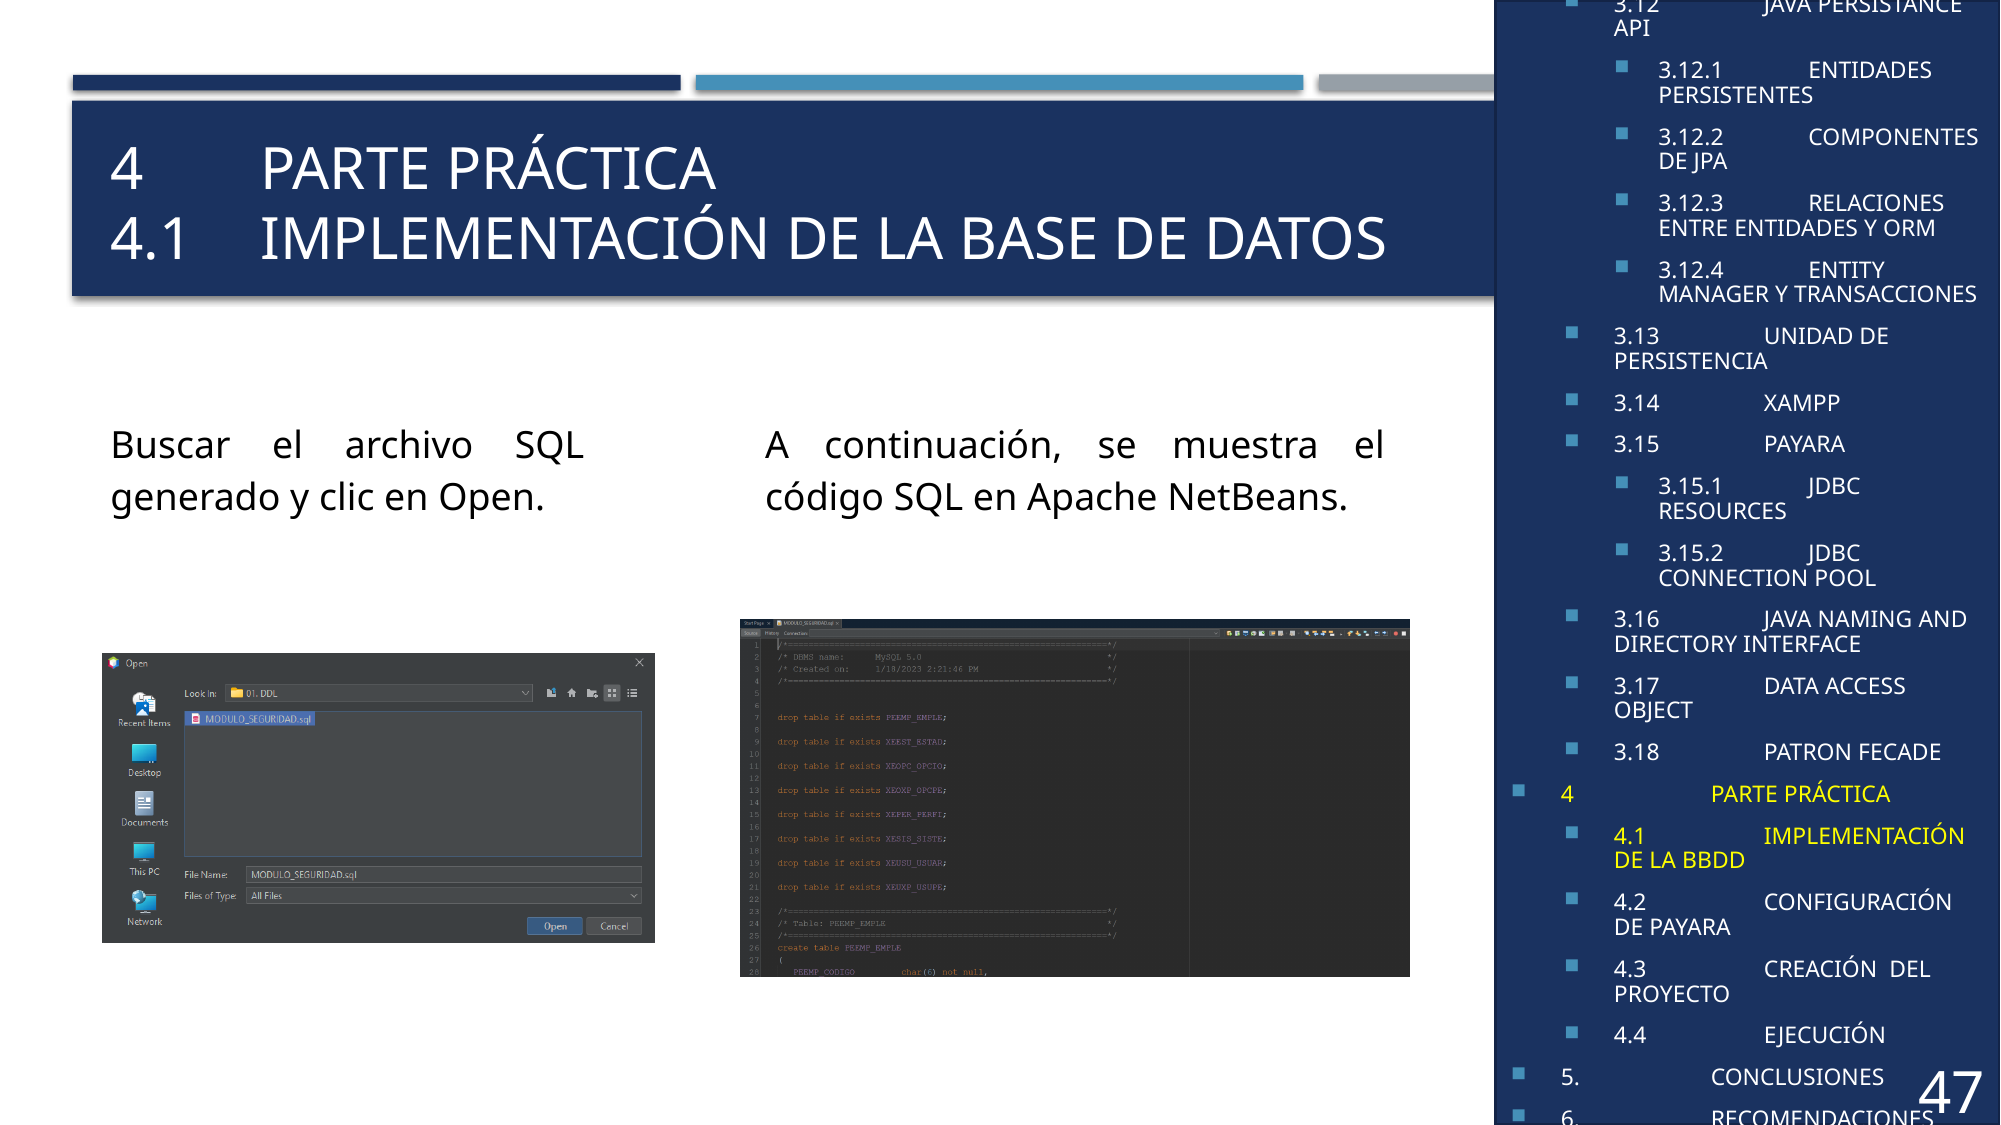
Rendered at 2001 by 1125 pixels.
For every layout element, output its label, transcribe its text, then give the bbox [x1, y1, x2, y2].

list Buscar el archivo SQL generado y clic en Open. [95, 353, 600, 579]
text_box 3.12 JAVA PERSISTANCE API 3.12.1 ENTIDADES PERSISTENTES 3.12.2 COMPONENTES DE JPA 3.12.3 RELACIONES ENTRE ENTIDADES Y ORM 3.12.4 ENTITY MANAGER Y TRANSACCIONES 3.13 UNIDAD DE PERSISTENCIA 3.14 XAMPP 3.15 PAYARA 3.15.1 JDBC RESOURCES 3.15.2 JDBC CONNECTION POOL 3.16 JAVA NAMING AND DIRECTORY INTERFACE 3.17 DATA ACCESS OBJECT 3.18 PATRON FECADE 4 PARTE PRÁCTICA 4.1 IMPLEMENTACIÓN DE LA BBDD 4.2 CONFIGURACIÓN DE PAYARA 4.3 CREACIÓN DEL PROYECTO 4.4 EJECUCIÓN 5. CONCLUSIONES 6. RECOMENDACIONES [1494, 0, 2000, 1125]
slide_number 47 [1827, 1065, 2000, 1125]
picture [740, 618, 1411, 978]
text_box A continuación, se muestra el código SQL en Apache NetBeans. [749, 353, 1401, 579]
picture [101, 653, 656, 944]
title 4 Parte práctica 4.1 IMPLEMENTACIÓN DE LA BASE DE DATOS [95, 112, 1494, 279]
